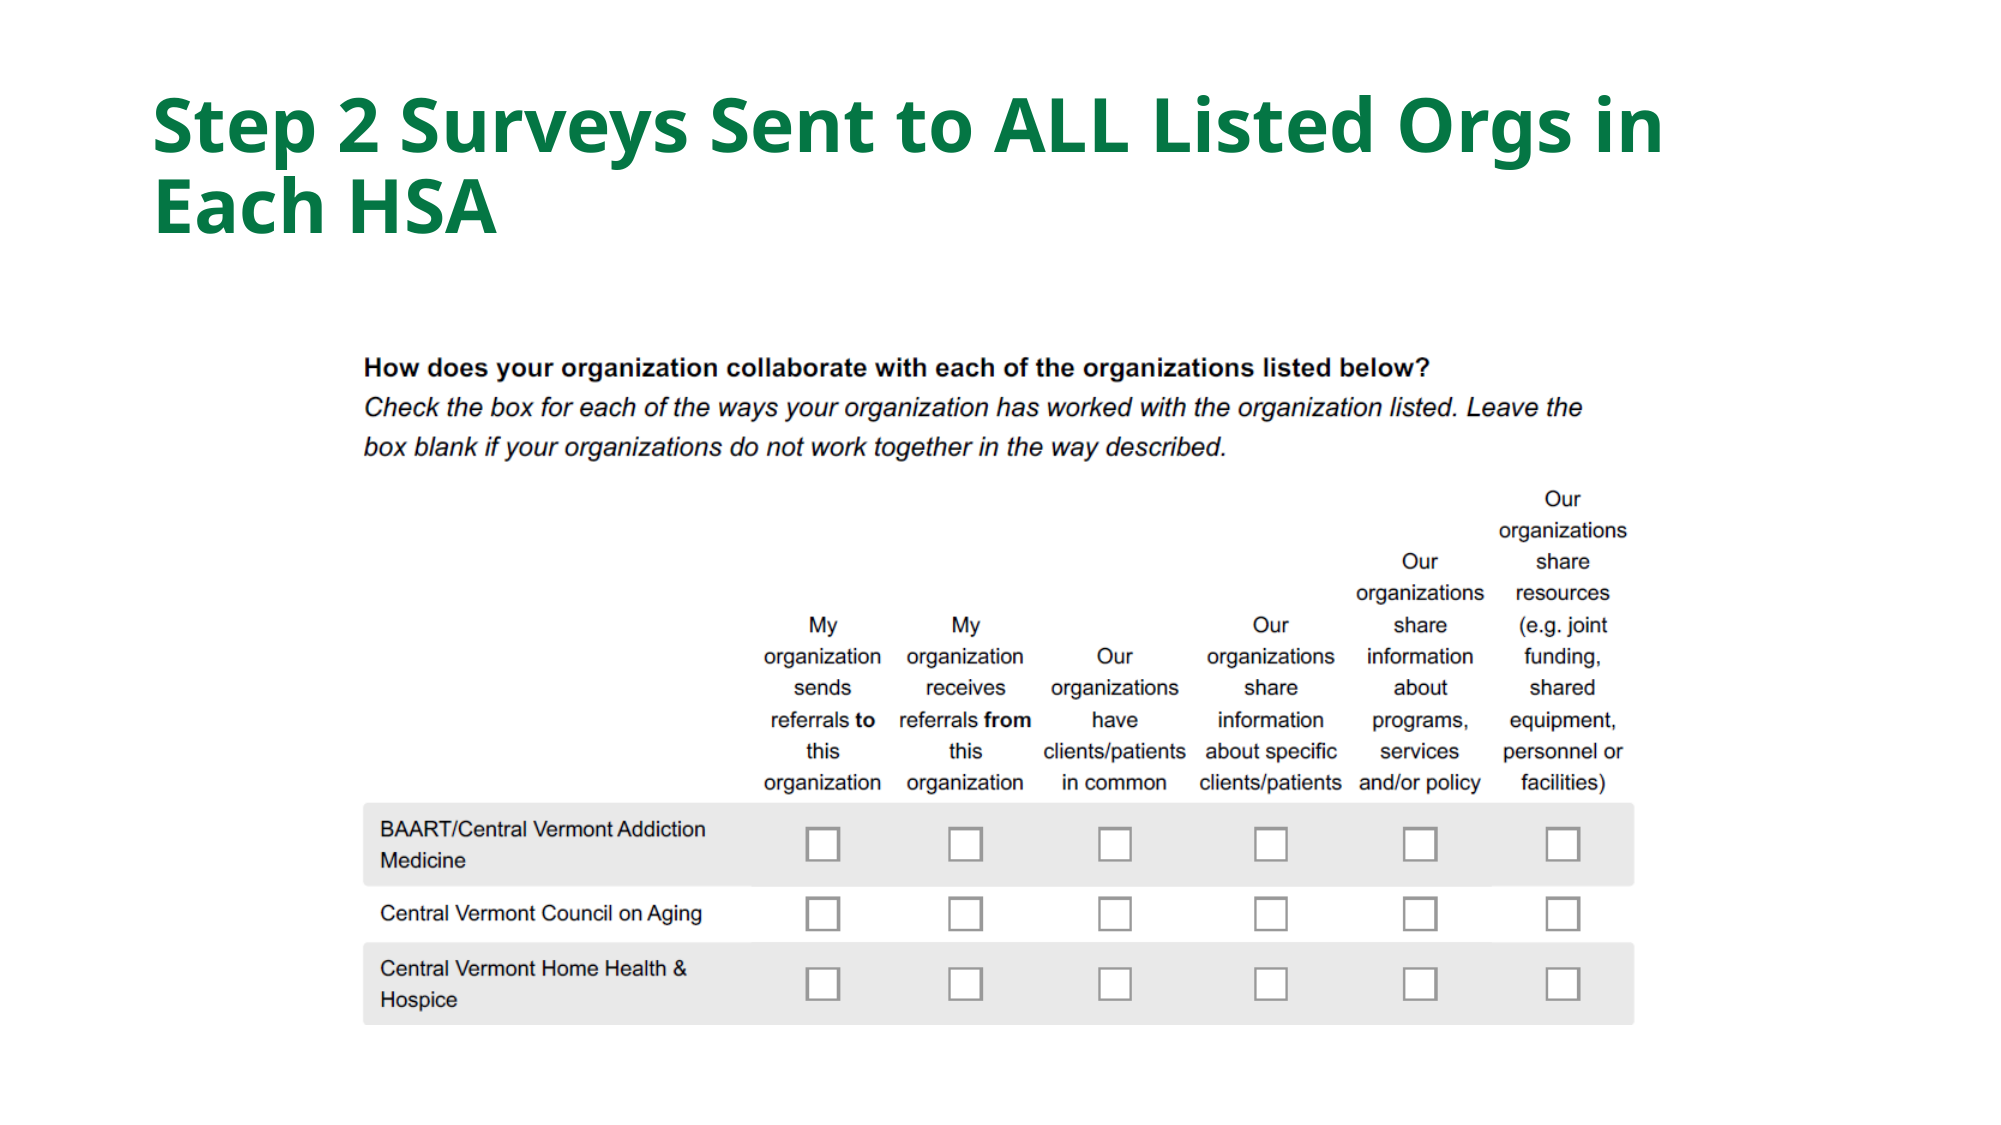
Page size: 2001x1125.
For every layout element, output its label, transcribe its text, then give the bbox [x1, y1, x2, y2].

title Step 2 Surveys Sent to ALL Listed Orgs in Each HSA [137, 59, 1863, 278]
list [345, 343, 1655, 1025]
